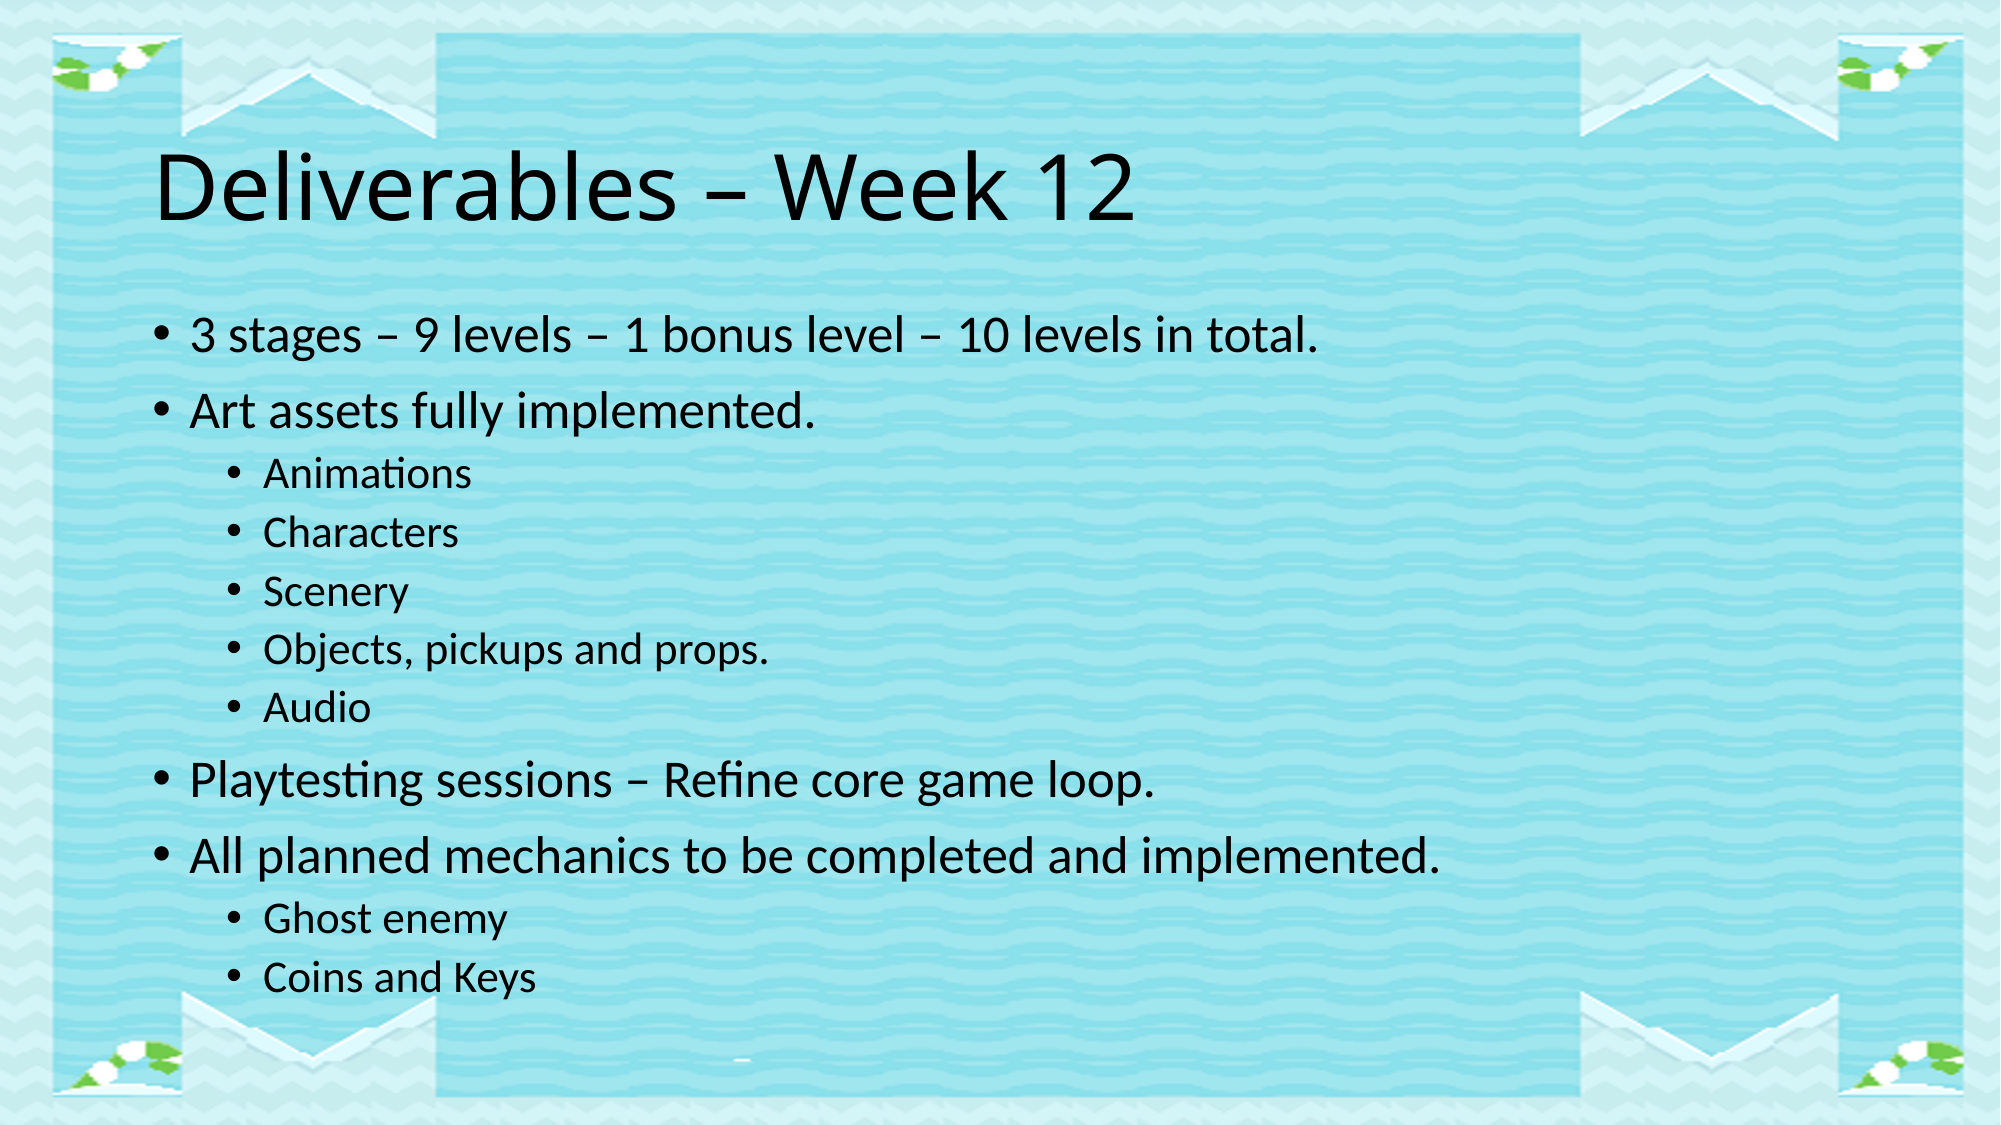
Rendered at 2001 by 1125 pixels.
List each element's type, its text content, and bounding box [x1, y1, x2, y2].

list 3 stages – 9 levels – 1 bonus level – 10 levels in total. Art assets fully implemented. Animations Characters Scenery Objects, pickups and props. Audio Playtesting sessions – Refine core game loop. All planned mechanics to be completed and implemented. Ghost enemy Coins and Keys [137, 299, 1863, 1014]
title Deliverables – Week 12 [137, 82, 1863, 299]
picture [0, 0, 2001, 1125]
